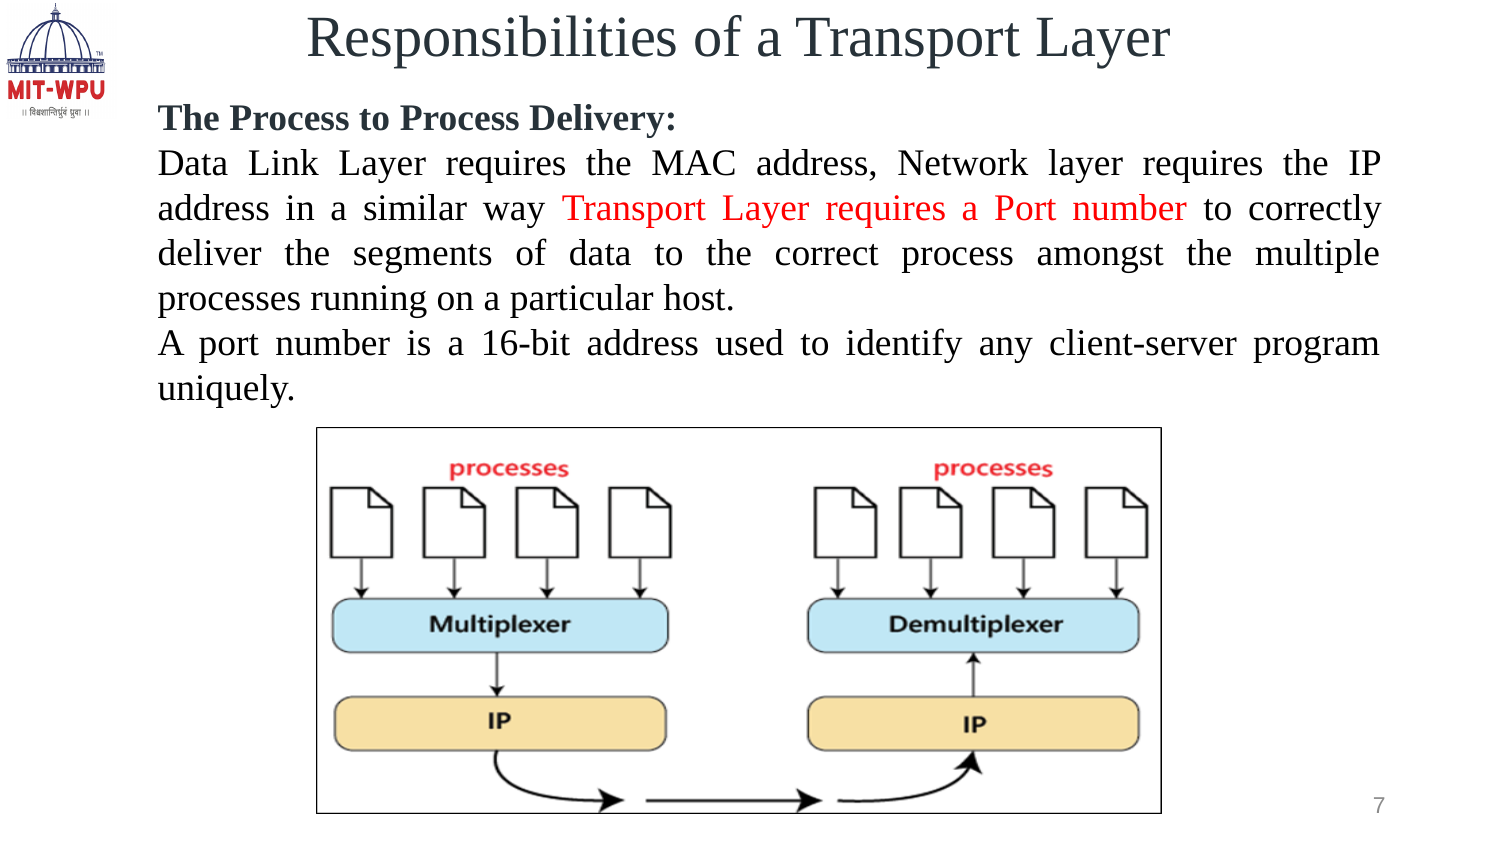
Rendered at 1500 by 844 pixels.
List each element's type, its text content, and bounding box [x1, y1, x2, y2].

text_box The Process to Process Delivery: Data Link Layer requires the MAC address, Network layer requires the IP address in a similar way Transport Layer requires a Port number to correctly deliver the segments of data to the correct process amongst the multiple processes running on a particular host. A port number is a 16-bit address used to identify any client-server program uniquely. [142, 85, 1397, 416]
picture [6, 3, 117, 119]
slide_number 7 [1059, 782, 1397, 827]
picture [316, 427, 1162, 814]
title Responsibilities of a Transport Layer [127, 0, 1350, 75]
